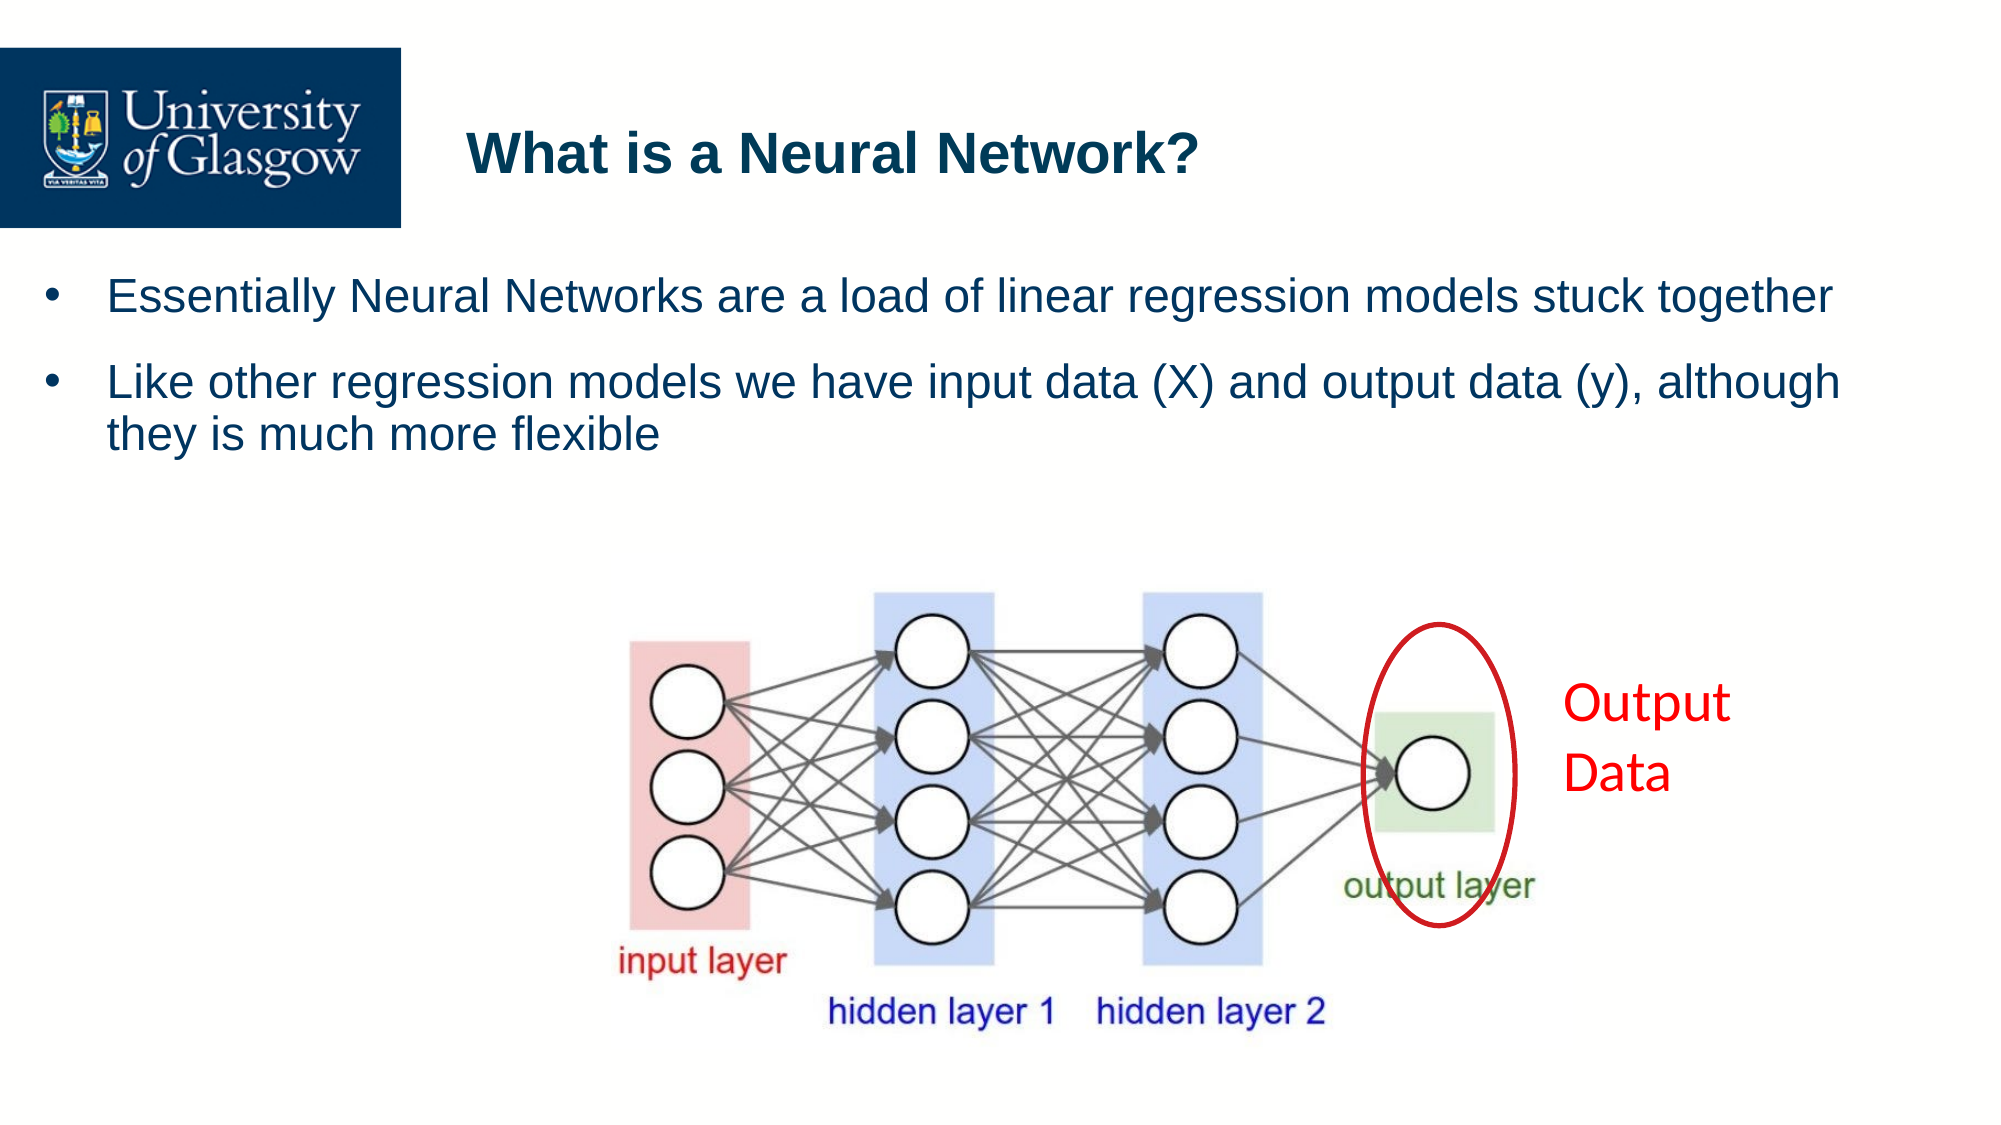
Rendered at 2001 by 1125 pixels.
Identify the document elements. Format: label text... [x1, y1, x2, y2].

list Essentially Neural Networks are a load of linear regression models stuck together Like other regression models we have input data (X) and output data (y), although they is much more flexible [29, 263, 1963, 1105]
title What is a Neural Network? [451, 115, 1963, 262]
text_box Output Data [1573, 655, 1829, 811]
picture [0, 0, 2000, 1125]
